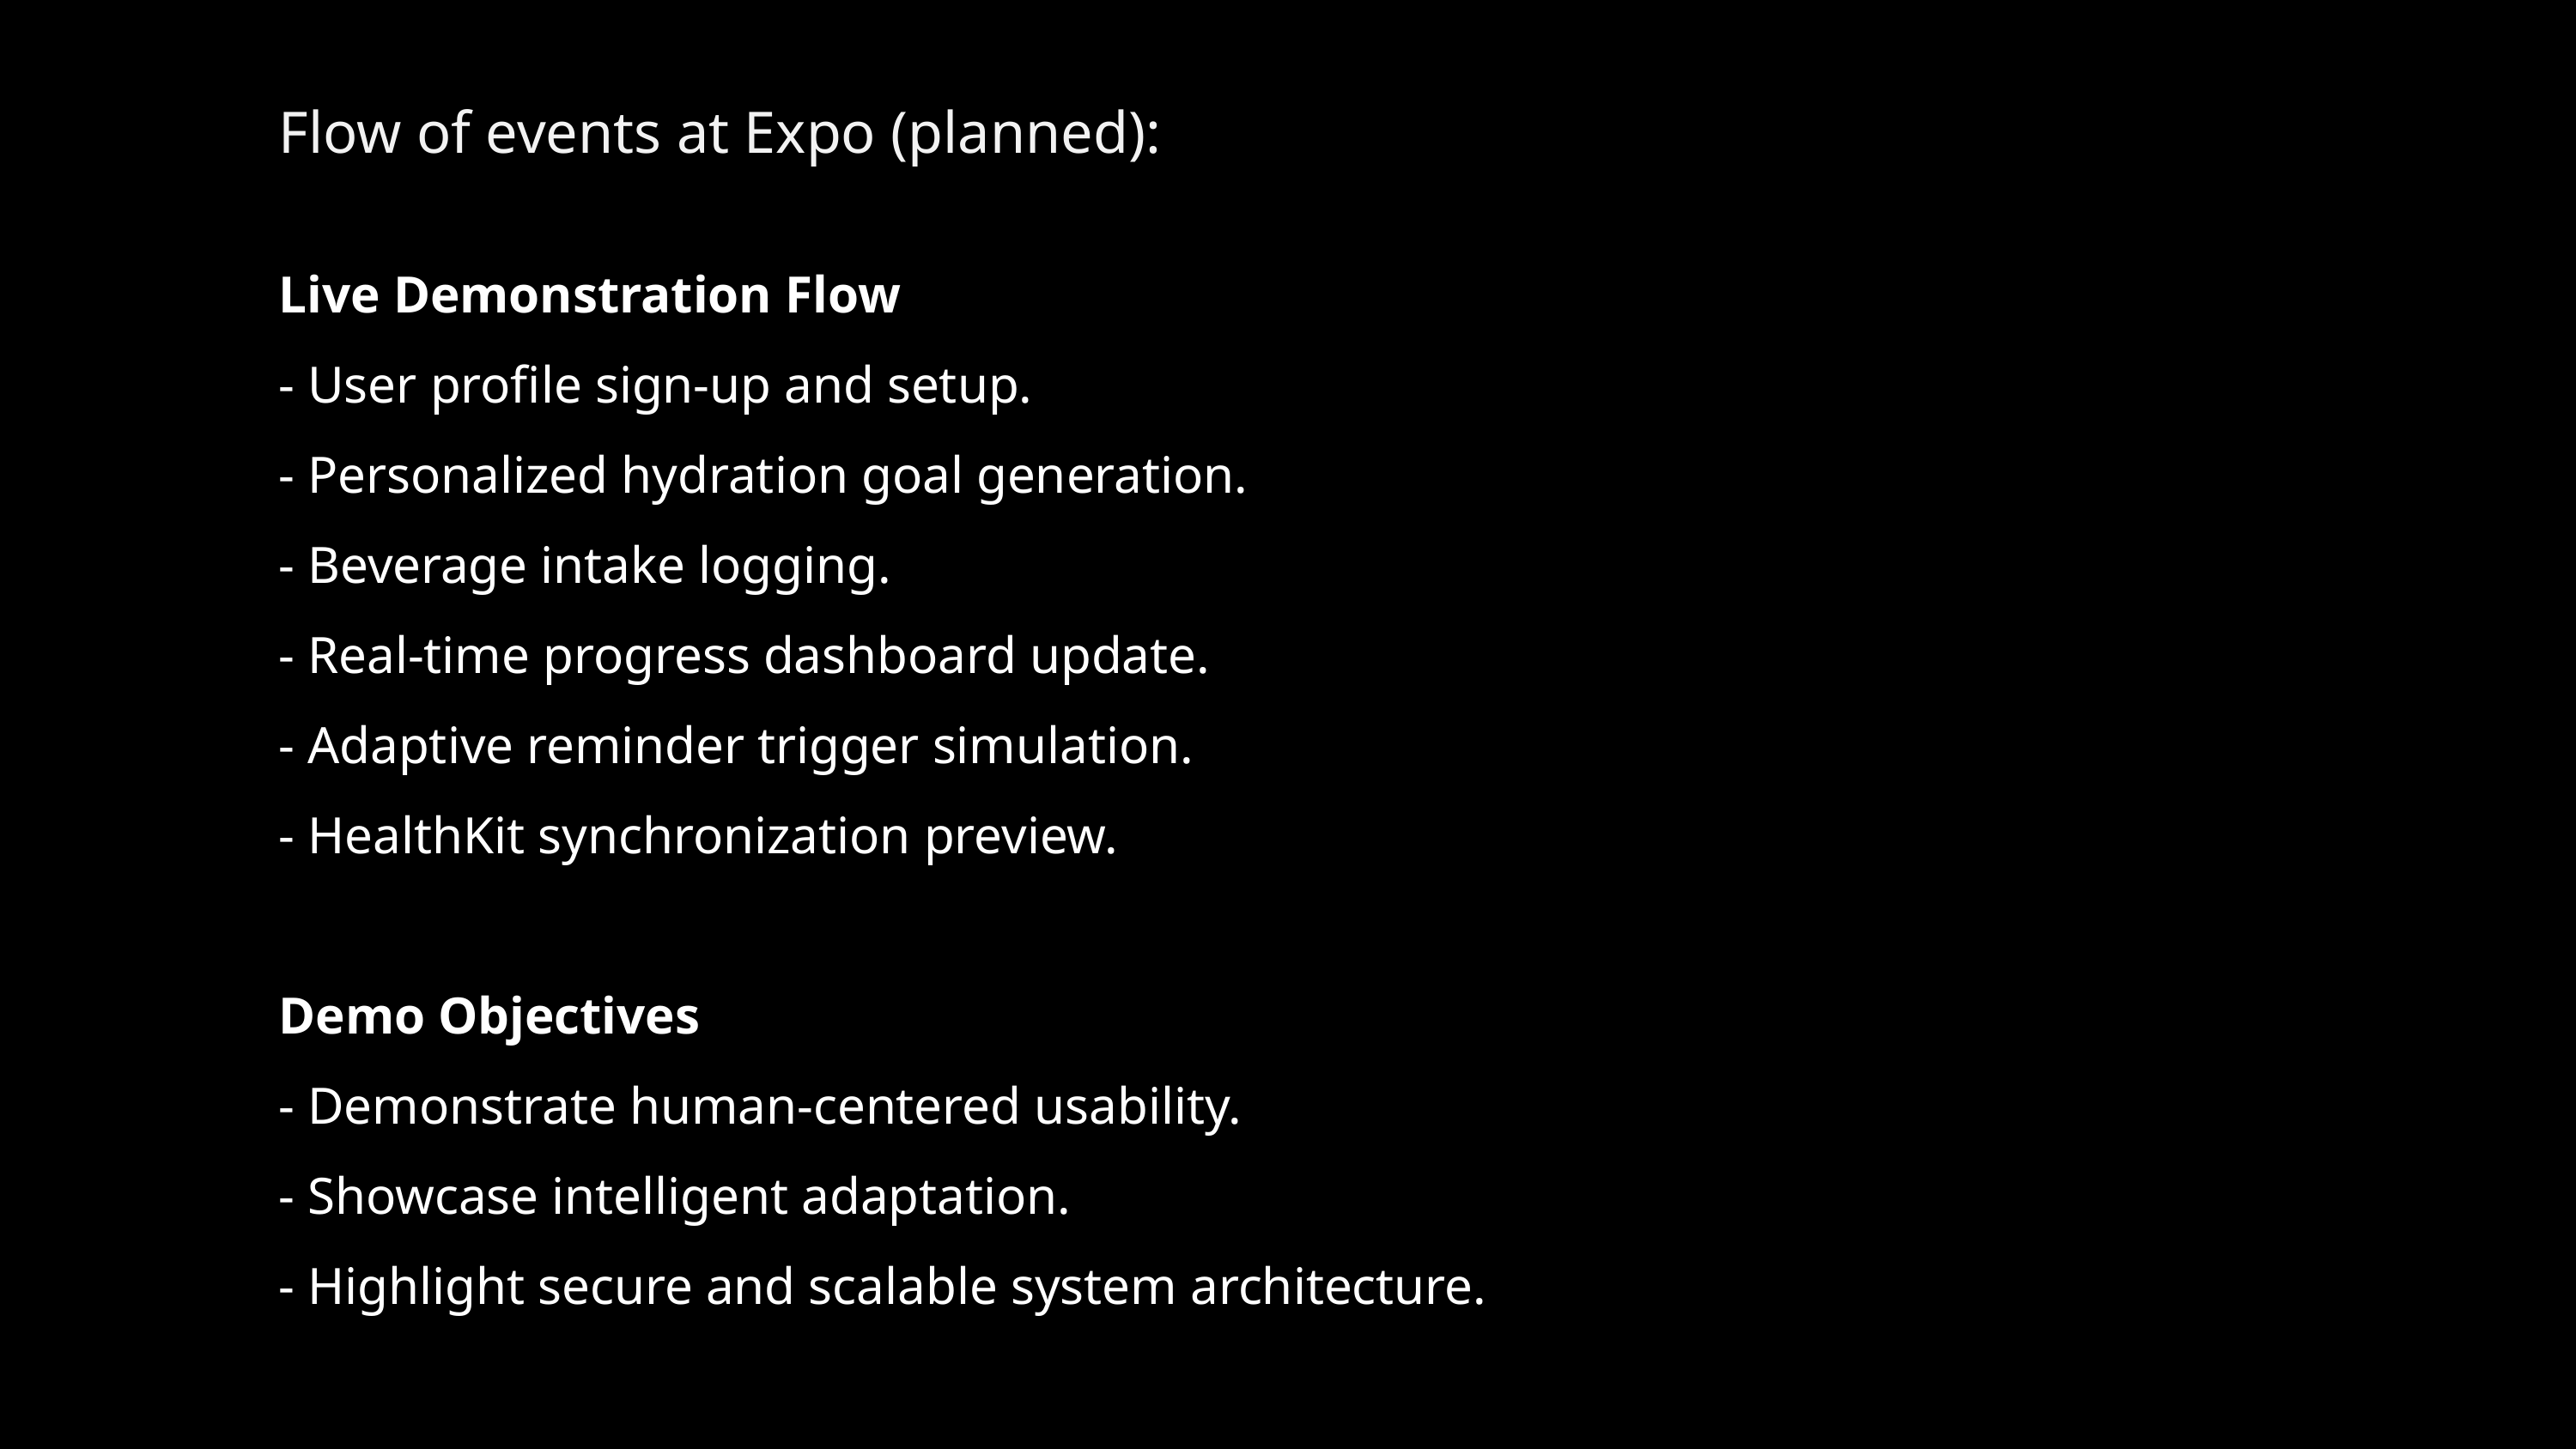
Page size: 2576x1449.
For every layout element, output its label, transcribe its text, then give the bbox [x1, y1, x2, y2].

text_box Flow of events at Expo (planned): Live Demonstration Flow - User profile sign-up and setup. - Personalized hydration goal generation. - Beverage intake logging. - Real-time progress dashboard update. - Adaptive reminder trigger simulation. - HealthKit synchronization preview. Demo Objectives - Demonstrate human-centered usability. - Showcase intelligent adaptation. - Highlight secure and scalable system architecture. [265, 89, 2311, 1360]
